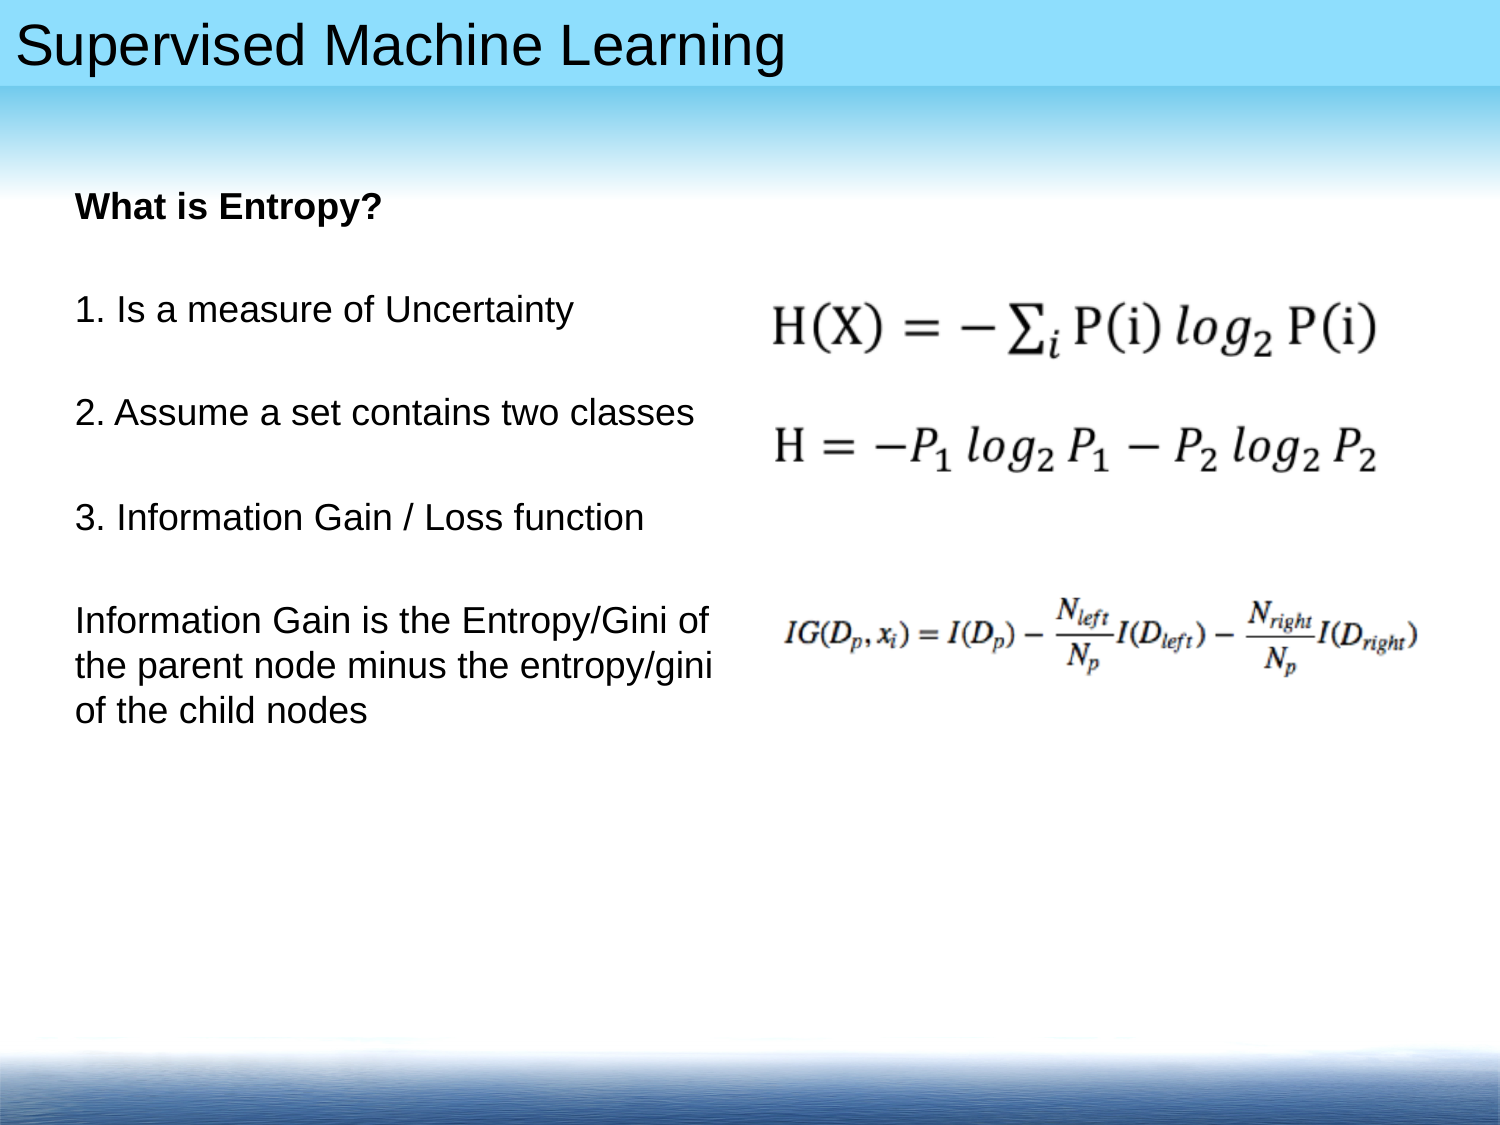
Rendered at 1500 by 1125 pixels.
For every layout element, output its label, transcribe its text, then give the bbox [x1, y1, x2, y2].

picture [760, 402, 1387, 493]
picture [0, 1037, 1500, 1125]
picture [763, 578, 1456, 707]
picture [763, 283, 1384, 369]
text_box What is Entropy? 1. Is a measure of Uncertainty 2. Assume a set contains two classes 3. Information Gain / Loss function Information Gain is the Entropy/Gini of the parent node minus the entropy/gini of the child nodes [59, 174, 765, 889]
